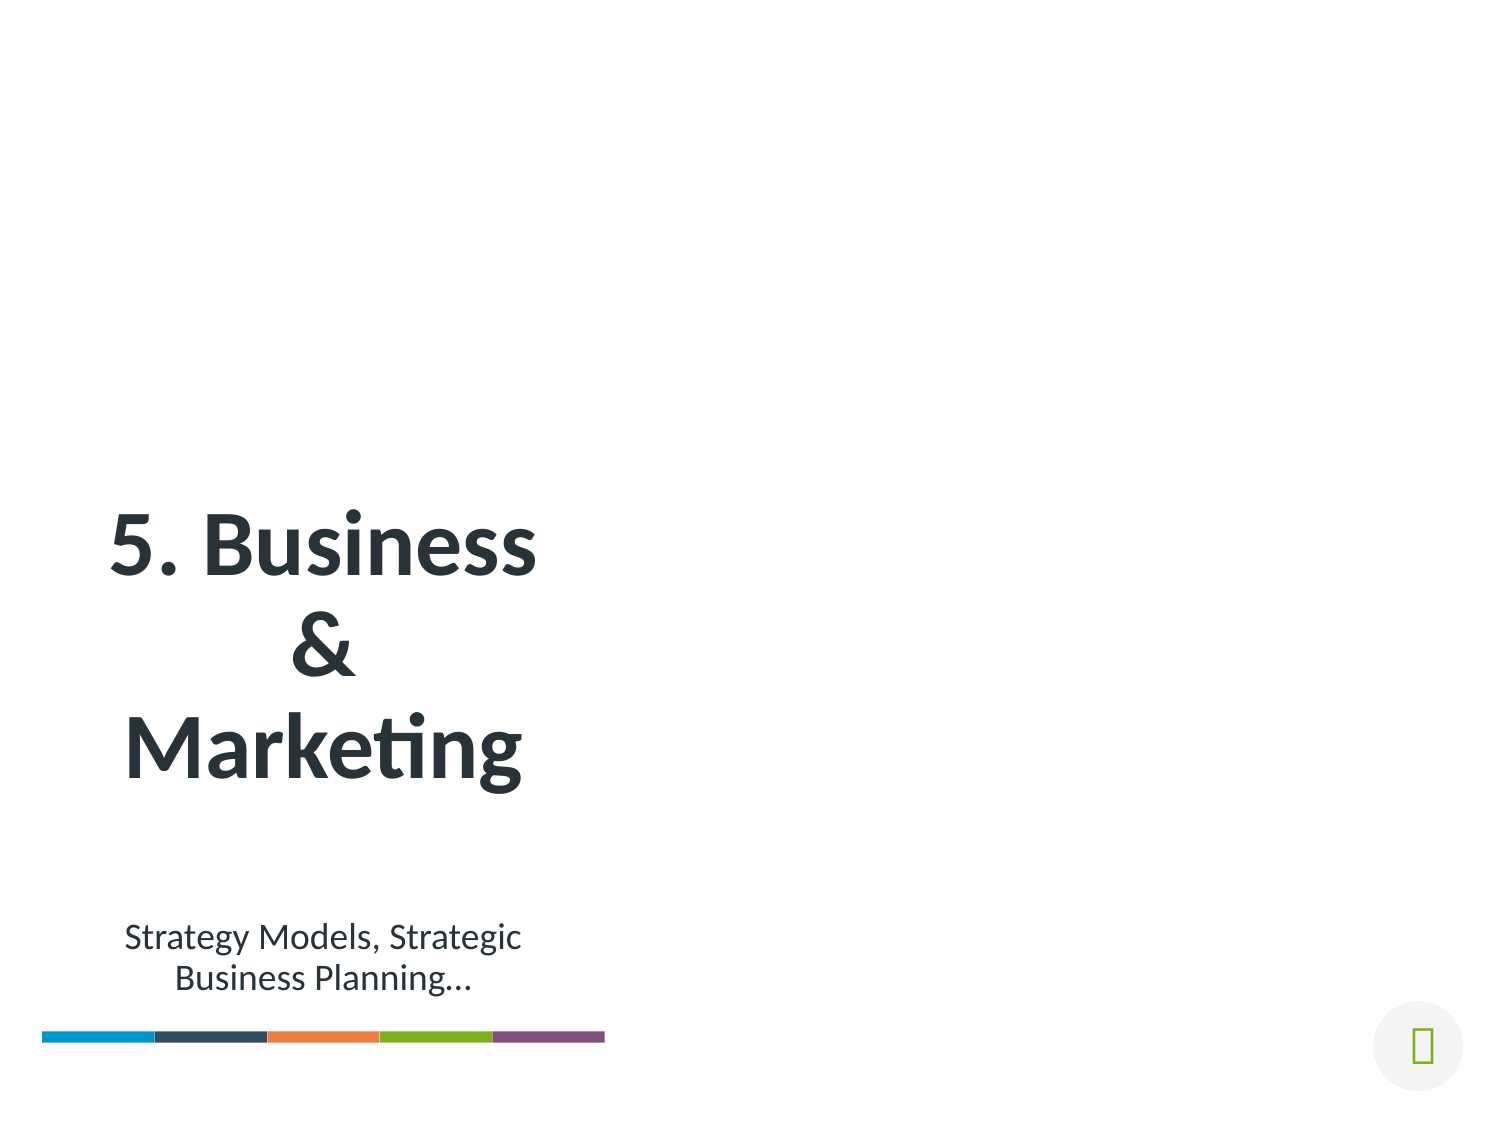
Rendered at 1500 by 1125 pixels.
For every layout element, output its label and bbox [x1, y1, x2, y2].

picture [0, 0, 1500, 1125]
text_box [42, 1031, 605, 1043]
